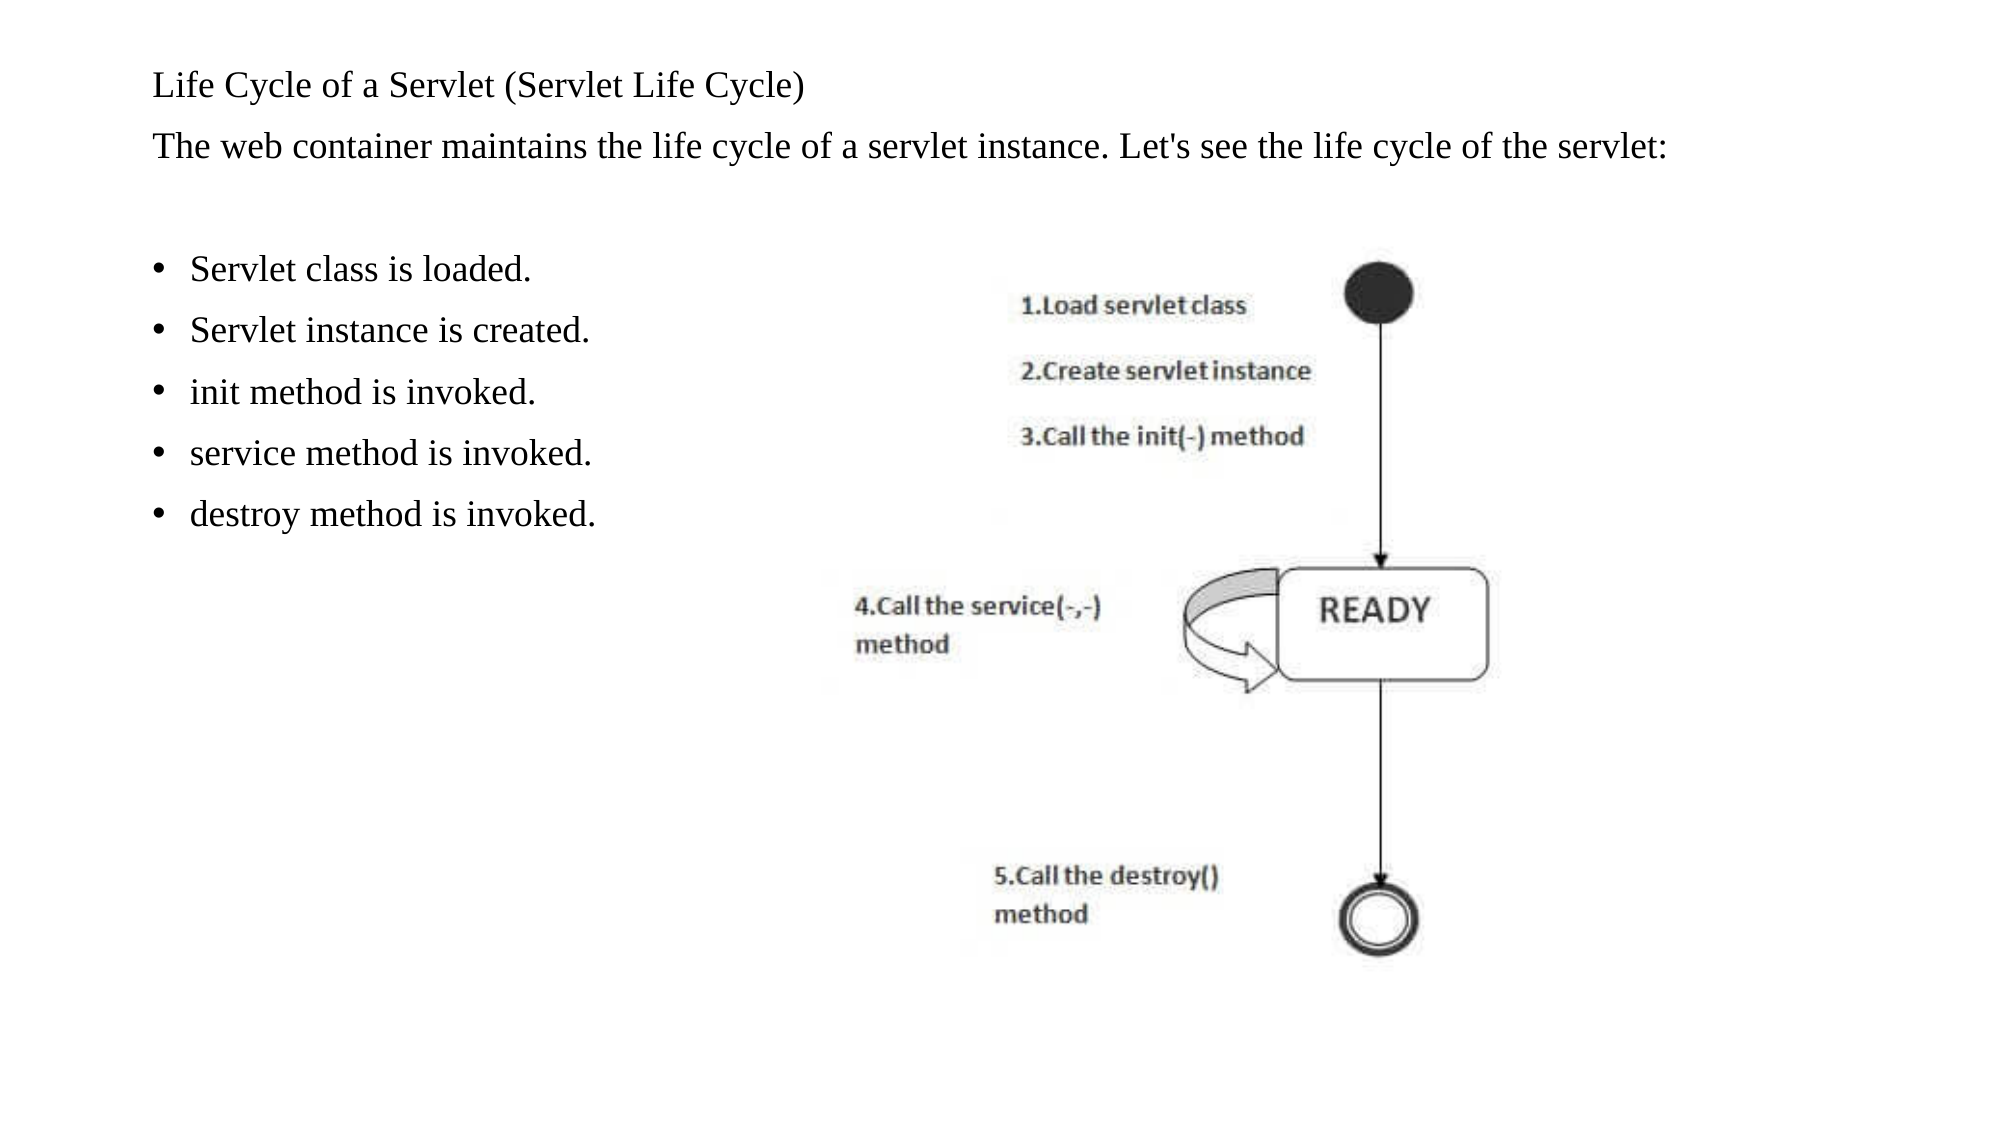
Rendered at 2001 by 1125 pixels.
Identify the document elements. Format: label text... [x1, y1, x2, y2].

list Life Cycle of a Servlet (Servlet Life Cycle) The web container maintains the life cycle of a servlet instance. Let's see the life cycle of the servlet: Servlet class is loaded. Servlet instance is created. init method is invoked. service method is invoked. destroy method is invoked. [137, 57, 1863, 1014]
picture [792, 170, 1573, 1014]
